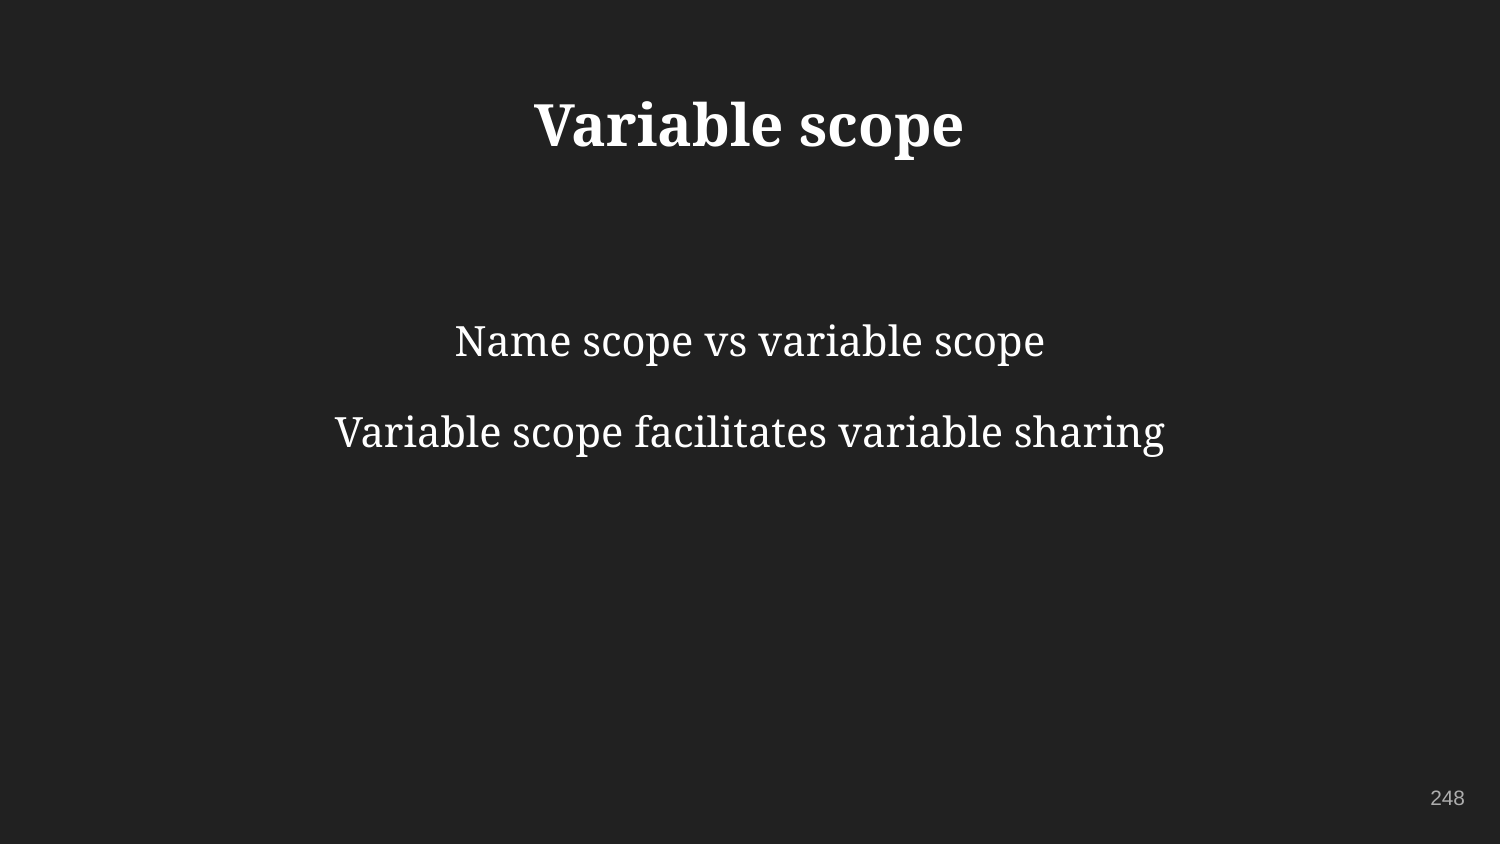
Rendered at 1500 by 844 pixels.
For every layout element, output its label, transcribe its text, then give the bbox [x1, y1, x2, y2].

slide_number 248 [1389, 764, 1480, 830]
text_box Name scope vs variable scope Variable scope facilitates variable sharing [51, 292, 1449, 616]
title Variable scope [51, 72, 1449, 167]
